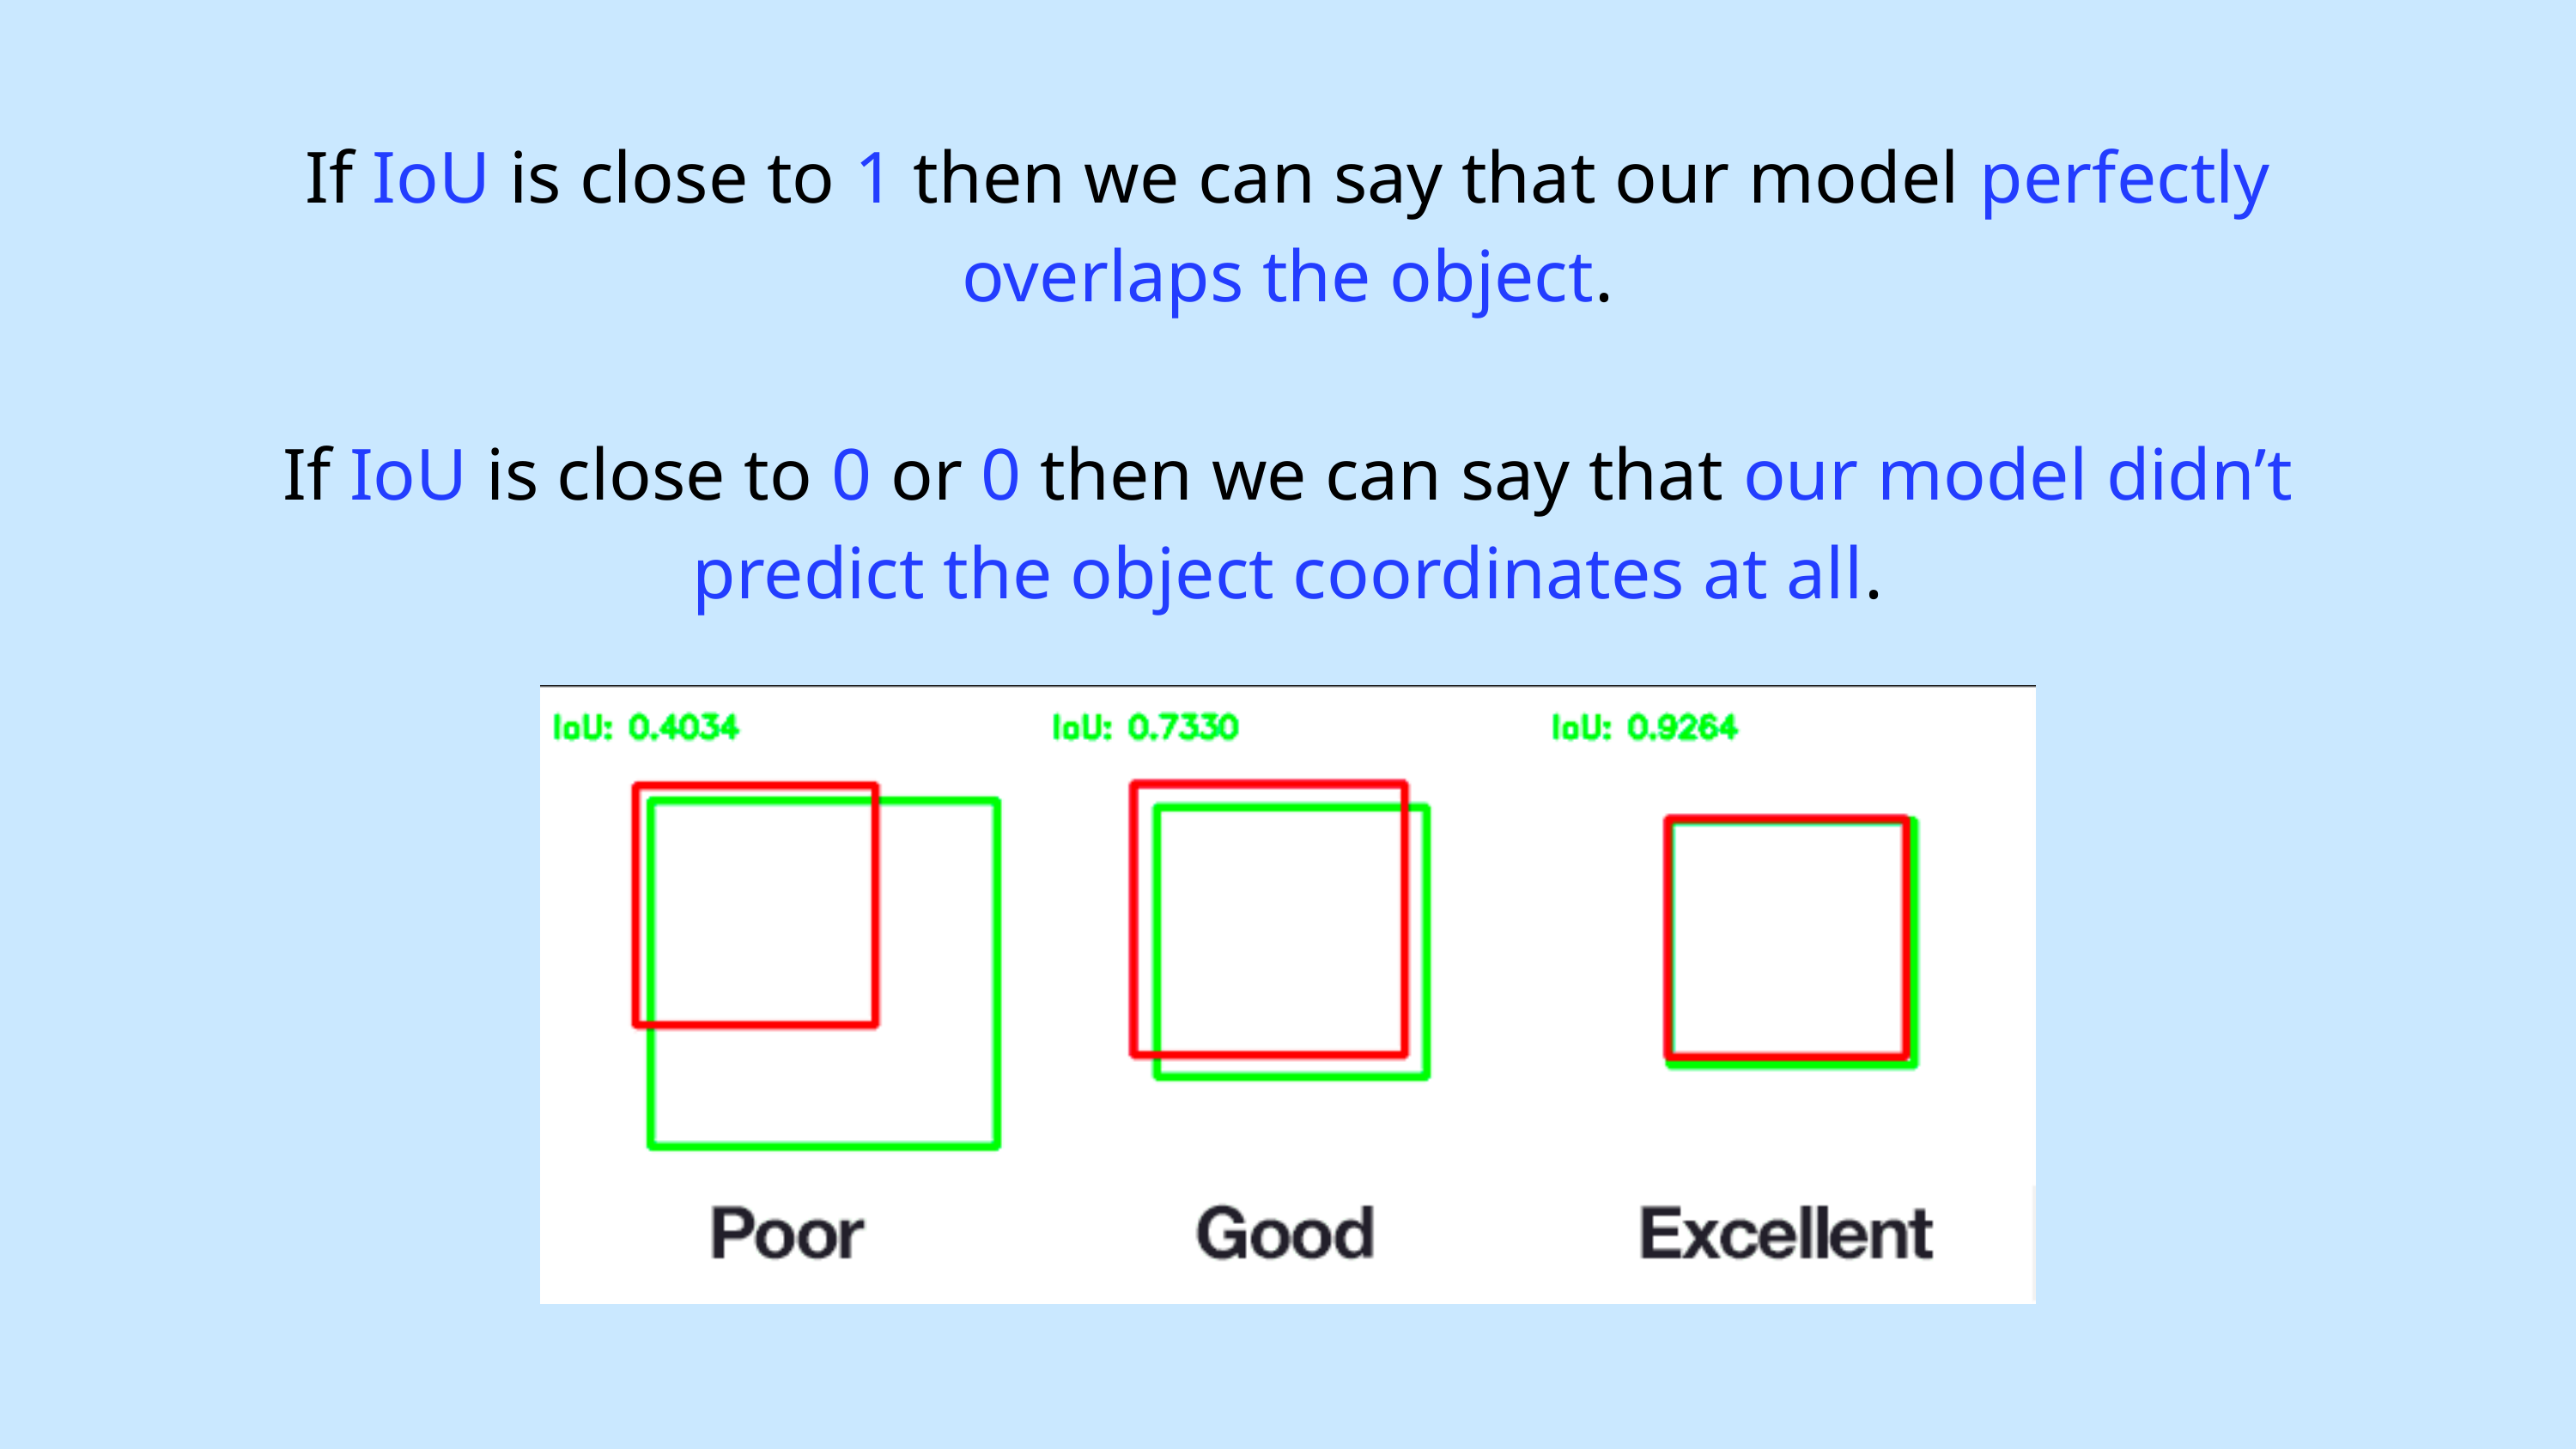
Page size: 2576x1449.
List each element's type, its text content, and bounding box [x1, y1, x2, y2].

text_box If IoU is close to 1 then we can say that our model perfectly overlaps the object. If IoU is close to 0 or 0 then we can say that our model didn’t predict the object coordinates at all. [270, 118, 2306, 614]
picture [540, 684, 2036, 1304]
